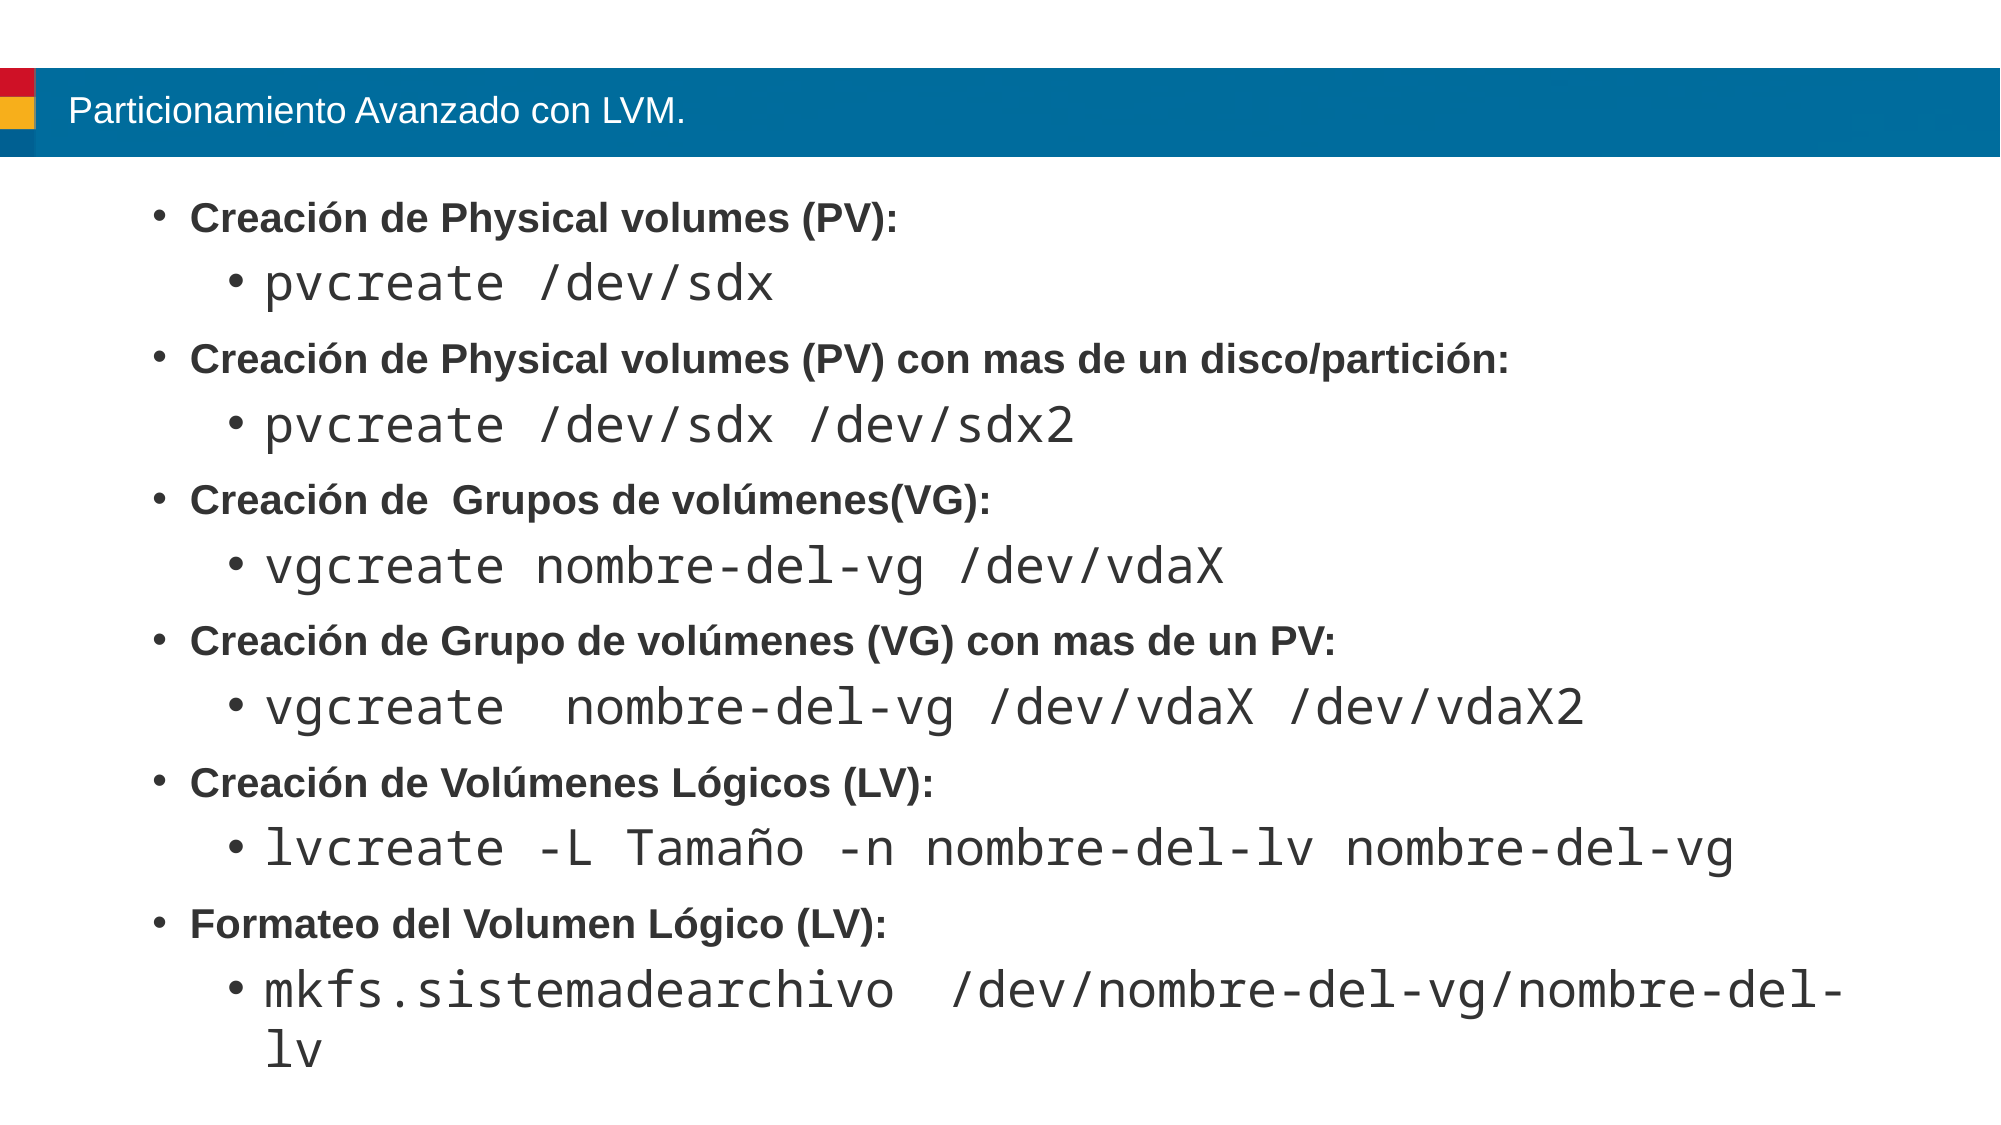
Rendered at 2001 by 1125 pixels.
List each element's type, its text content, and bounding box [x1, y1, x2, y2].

picture [0, 68, 35, 129]
list Creación de Physical volumes (PV): pvcreate /dev/sdx Creación de Physical volumes (PV) con mas de un disco/partición: pvcreate /dev/sdx /dev/sdx2 Creación de Grupos de volúmenes(VG): vgcreate nombre-del-vg /dev/vdaX Creación de Grupo de volúmenes (VG) con mas de un PV: vgcreate nombre-del-vg /dev/vdaX /dev/vdaX2 Creación de Volúmenes Lógicos (LV): lvcreate -L Tamaño -n nombre-del-lv nombre-del-vg Formateo del Volumen Lógico (LV): mkfs.sistemadearchivo /dev/nombre-del-vg/nombre-del-lv [137, 182, 1863, 1085]
title Particionamiento Avanzado con LVM. [53, 78, 1596, 145]
